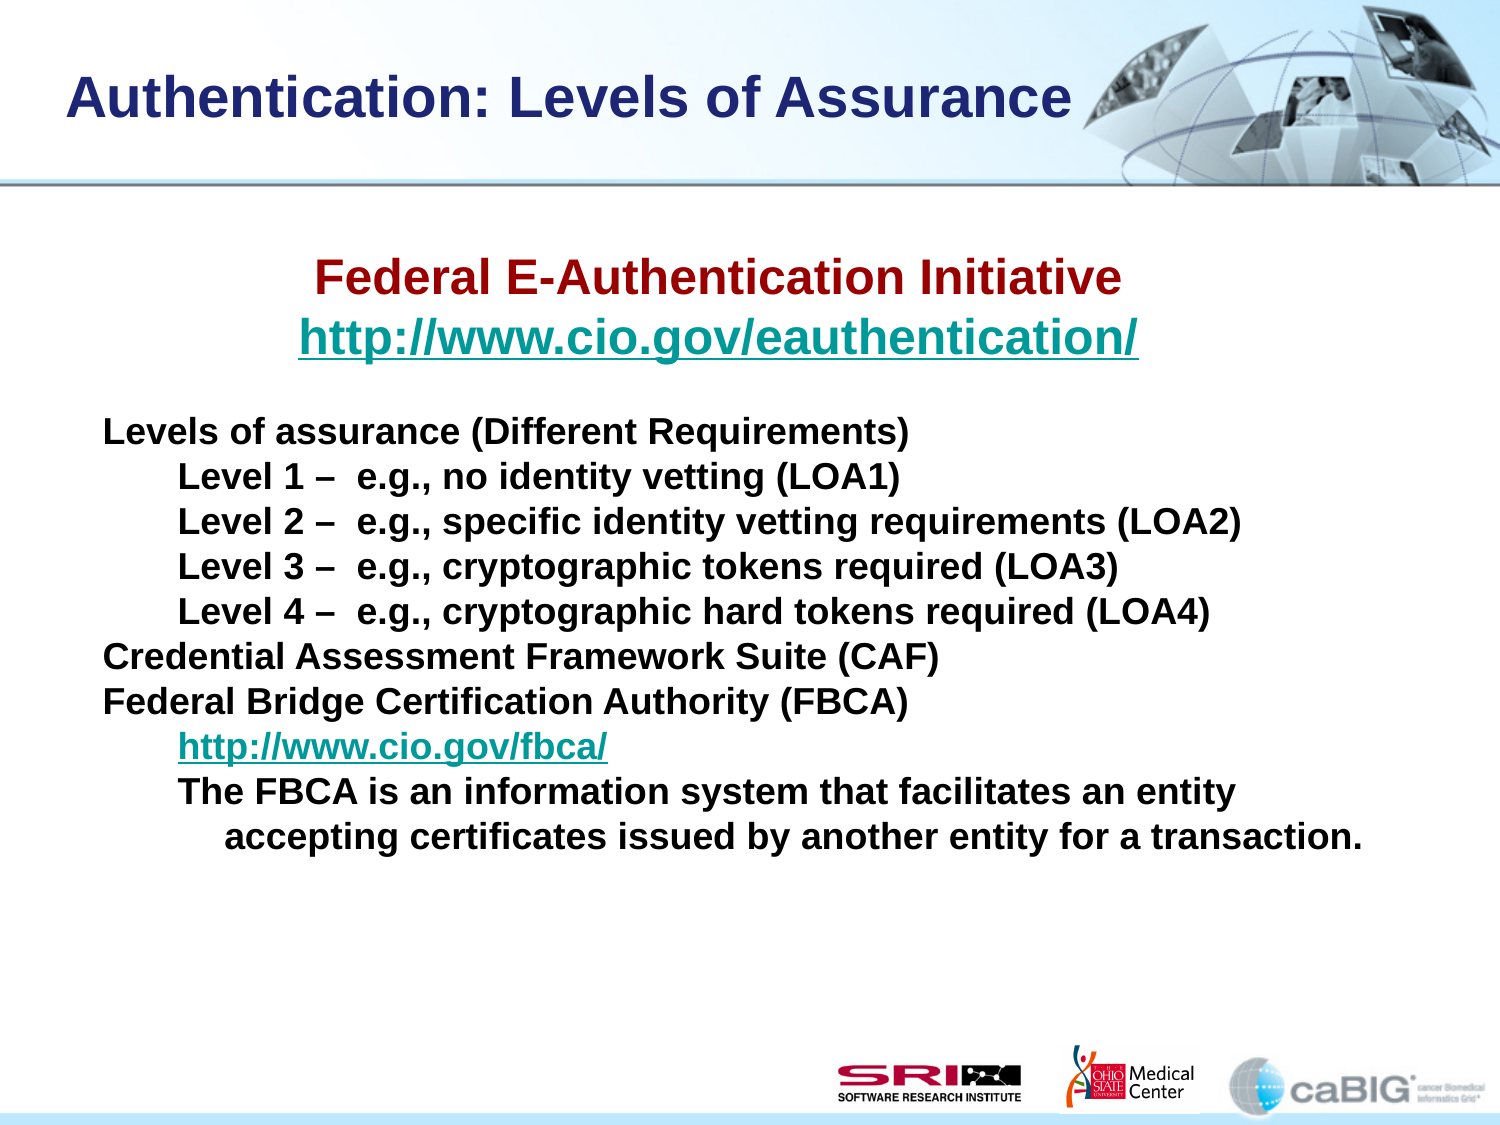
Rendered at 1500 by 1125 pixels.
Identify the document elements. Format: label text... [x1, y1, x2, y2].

text_box Levels of assurance (Different Requirements) Level 1 – e.g., no identity vetting (LOA1) Level 2 – e.g., specific identity vetting requirements (LOA2) Level 3 – e.g., cryptographic tokens required (LOA3) Level 4 – e.g., cryptographic hard tokens required (LOA4) Credential Assessment Framework Suite (CAF) Federal Bridge Certification Authority (FBCA) http://www.cio.gov/fbca/ The FBCA is an information system that facilitates an entity accepting certificates issued by another entity for a transaction. [87, 399, 1413, 1000]
title Authentication: Levels of Assurance [49, 0, 1176, 188]
text_box Federal E-Authentication Initiative http://www.cio.gov/eauthentication/ [174, 237, 1263, 373]
picture [0, 0, 1500, 1125]
